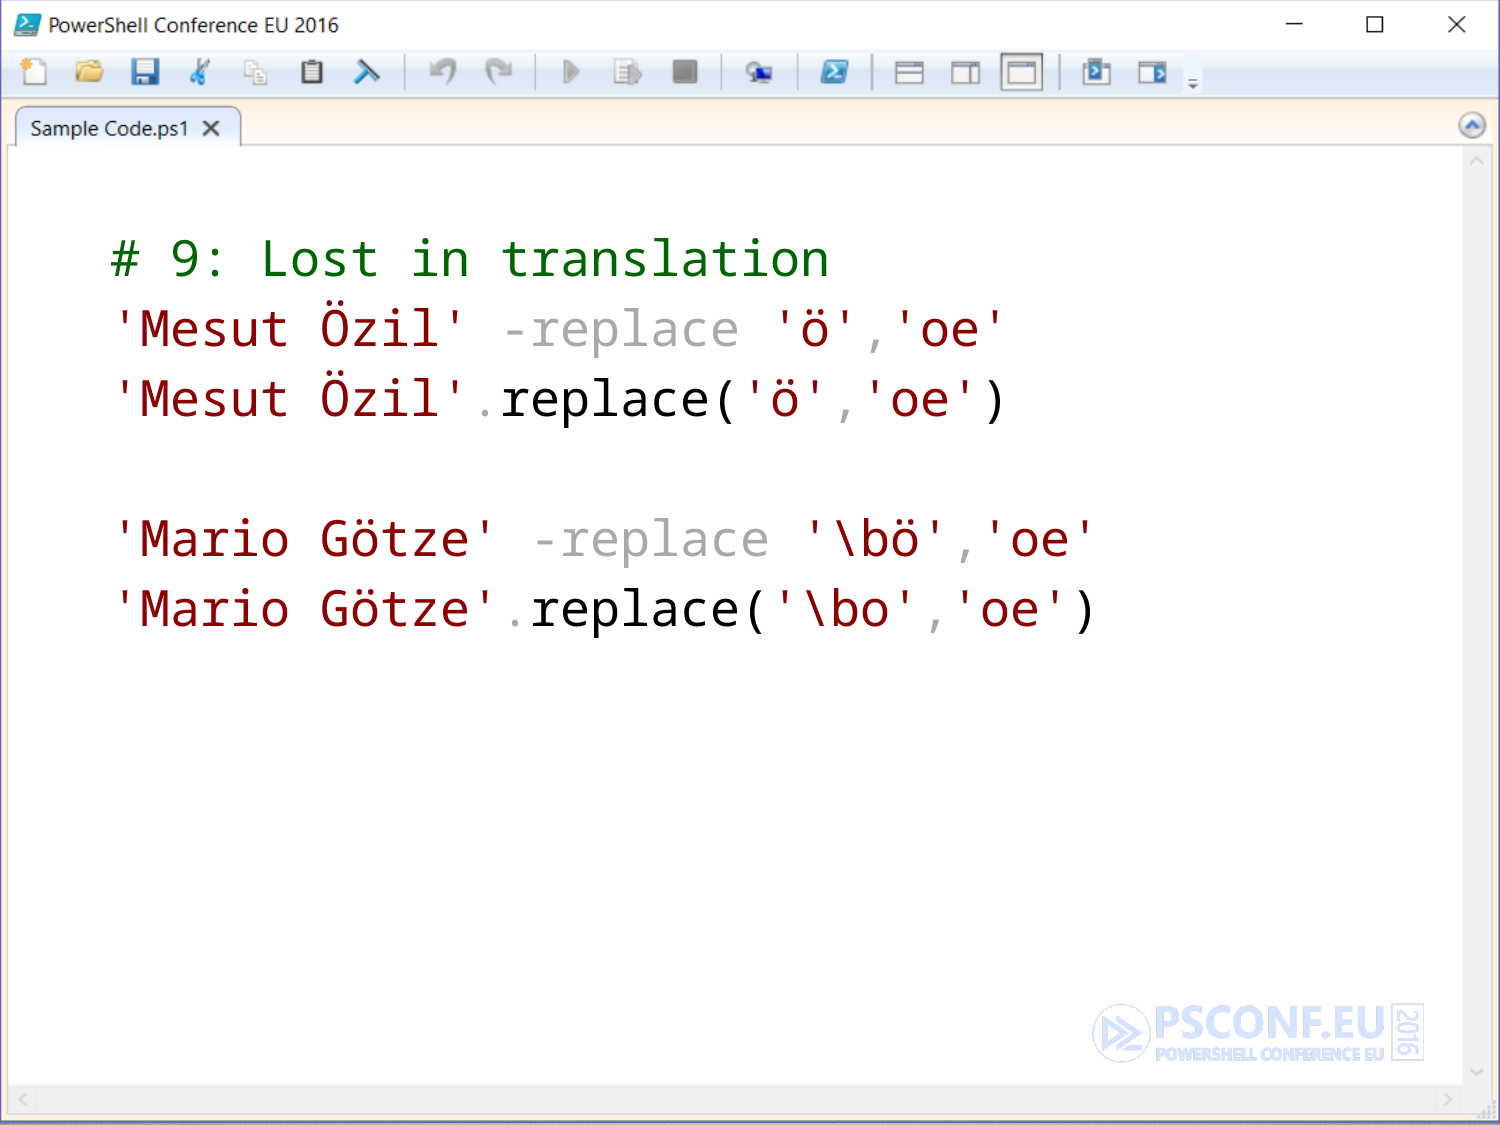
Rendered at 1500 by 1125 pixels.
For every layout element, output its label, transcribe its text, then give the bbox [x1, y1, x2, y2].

list # 9: Lost in translation 'Mesut Özil' -replace 'ö','oe' 'Mesut Özil'.replace('ö','oe') 'Mario Götze' -replace '\bö','oe' 'Mario Götze'.replace('\bo','oe') [64, 149, 1459, 1083]
picture [0, 0, 1500, 1123]
